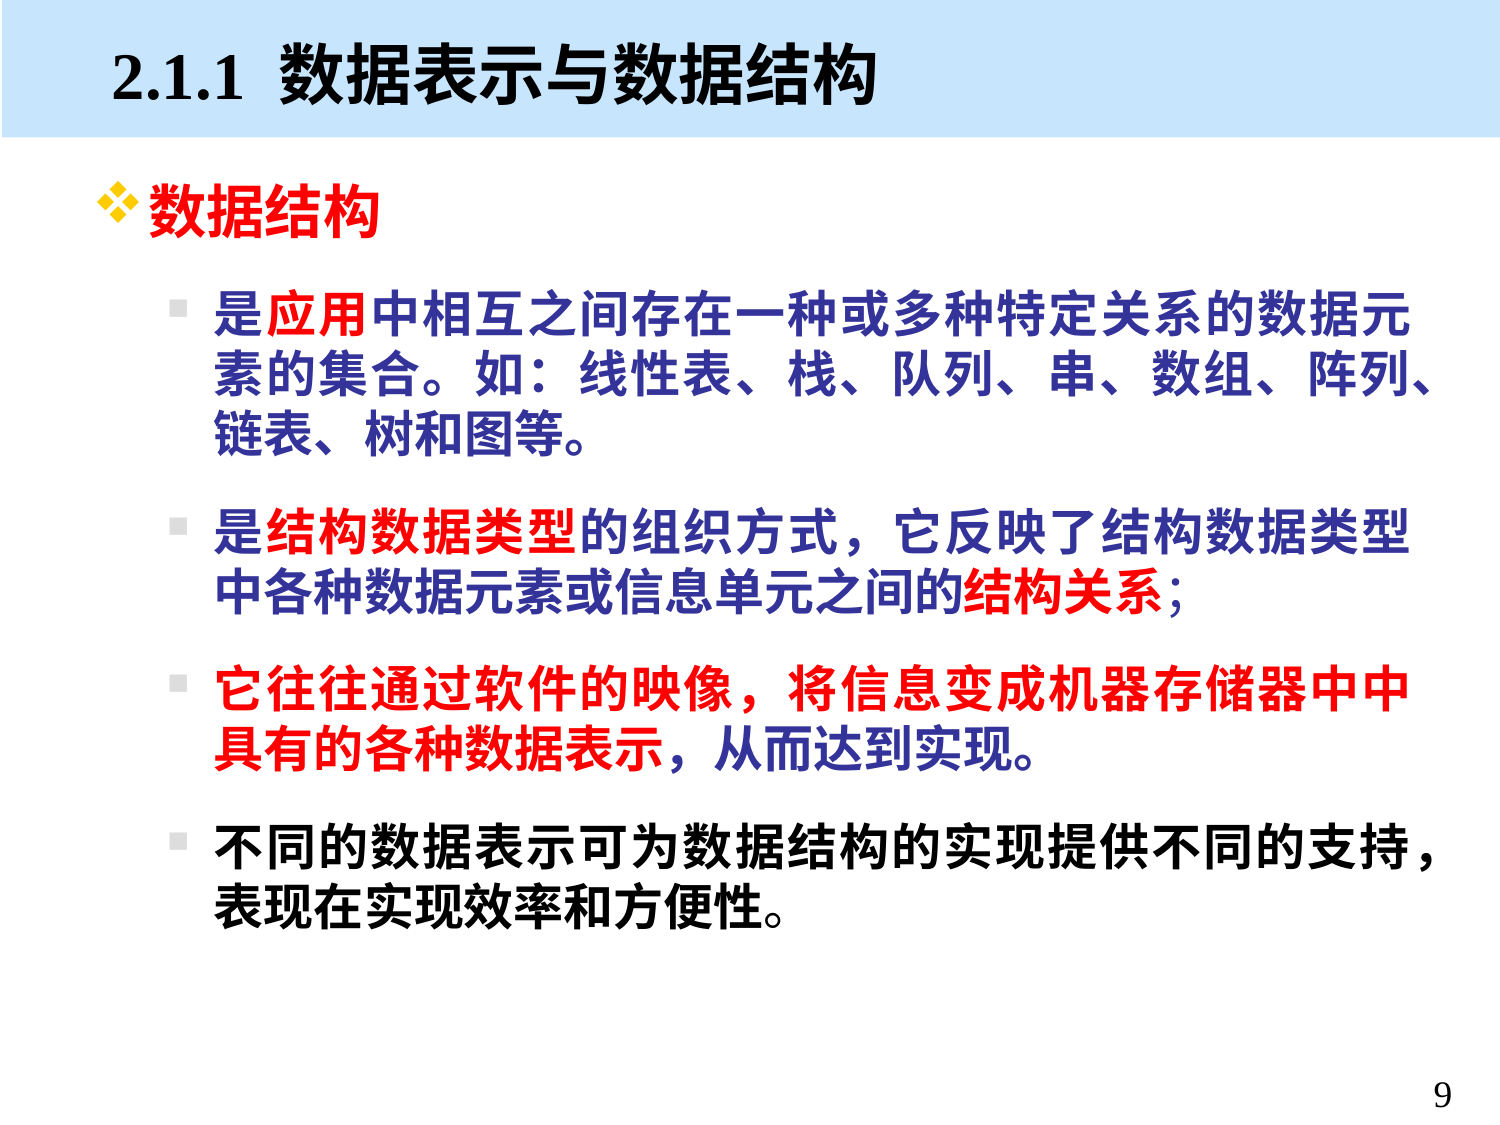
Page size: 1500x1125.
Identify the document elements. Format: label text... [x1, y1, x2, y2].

list 数据结构 是应用中相互之间存在一种或多种特定关系的数据元素的集合。如：线性表、栈、队列、串、数组、阵列、链表、树和图等。 是结构数据类型的组织方式，它反映了结构数据类型中各种数据元素或信息单元之间的结构关系； 它往往通过软件的映像，将信息变成机器存储器中中具有的各种数据表示，从而达到实现。 不同的数据表示可为数据结构的实现提供不同的支持，表现在实现效率和方便性。 [76, 167, 1428, 981]
title 2.1.1 数据表示与数据结构 [96, 23, 1472, 124]
